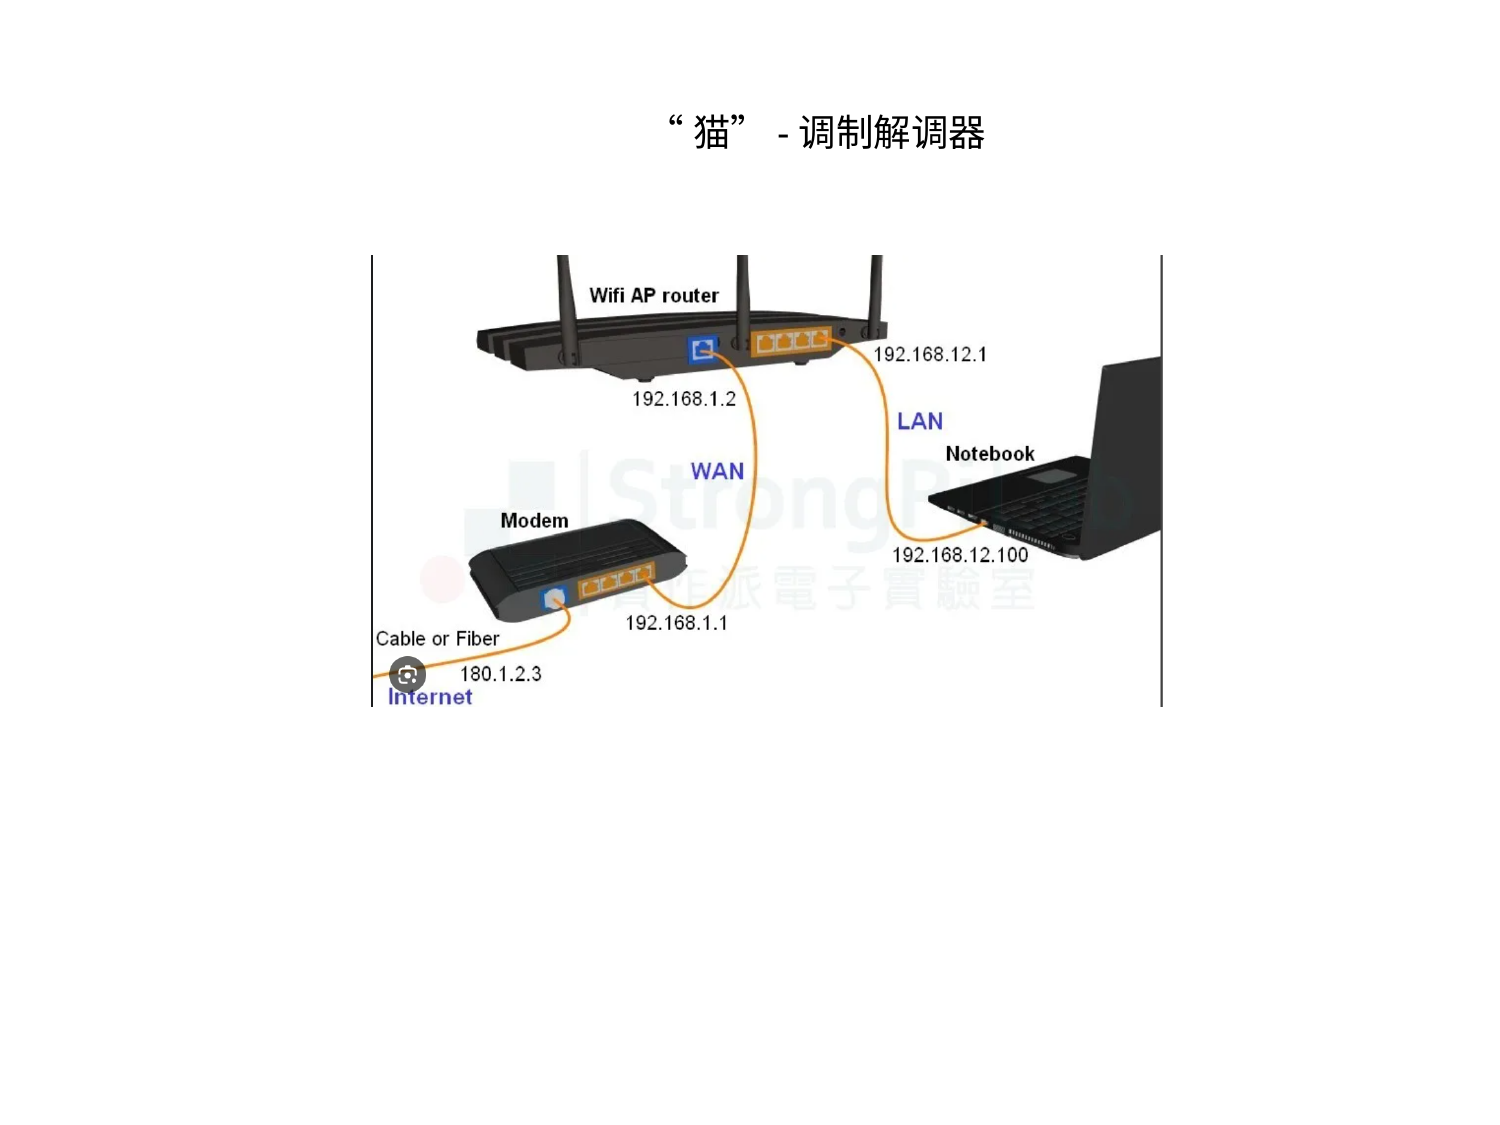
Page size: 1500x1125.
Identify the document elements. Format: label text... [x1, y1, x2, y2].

text_box “猫”-调制解调器 [631, 101, 1132, 162]
picture [371, 255, 1163, 707]
